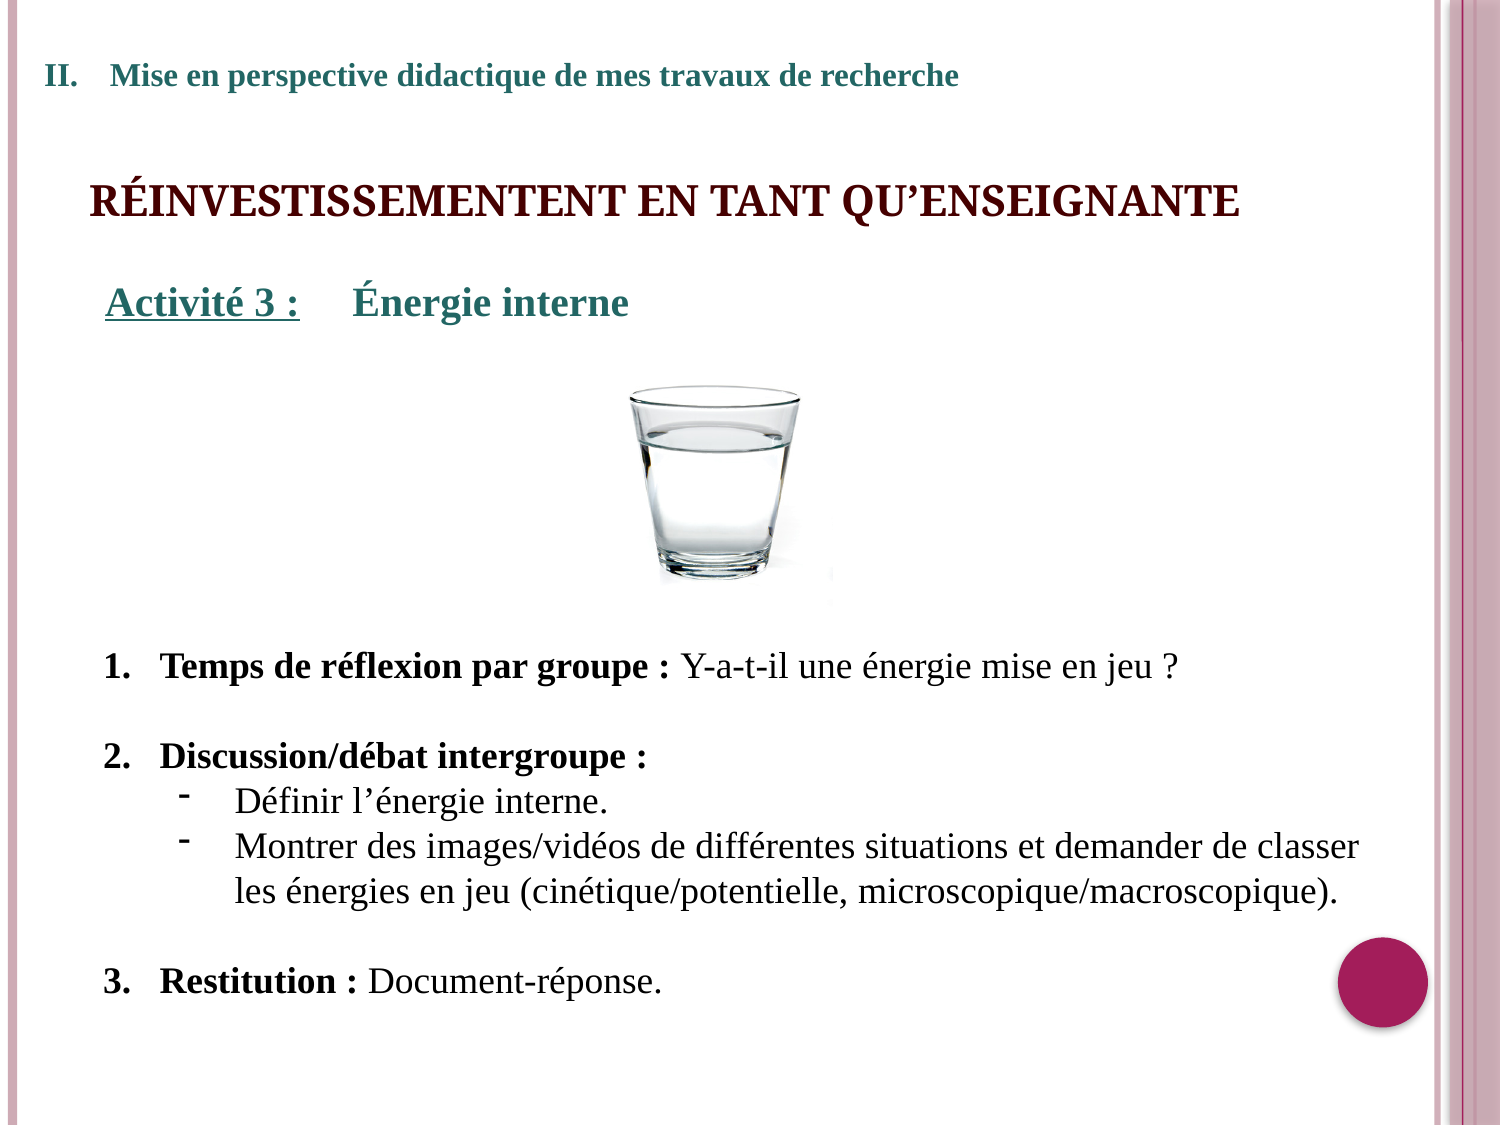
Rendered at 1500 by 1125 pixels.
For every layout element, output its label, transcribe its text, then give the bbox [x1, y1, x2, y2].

title Réinvestissementent en tant qu’enseignante [75, 125, 1300, 233]
text_box Activité 3 : Énergie interne [90, 267, 645, 332]
footer Mise en perspective didactique de mes travaux de recherche [29, 42, 1341, 103]
text_box Temps de réflexion par groupe : Y-a-t-il une énergie mise en jeu ? Discussion/débat intergroupe : Définir l’énergie interne. Montrer des images/vidéos de différentes situations et demander de classer les énergies en jeu (cinétique/potentielle, microscopique/macroscopique). Restitution : Document-réponse. [88, 633, 1376, 1009]
picture [595, 337, 834, 609]
